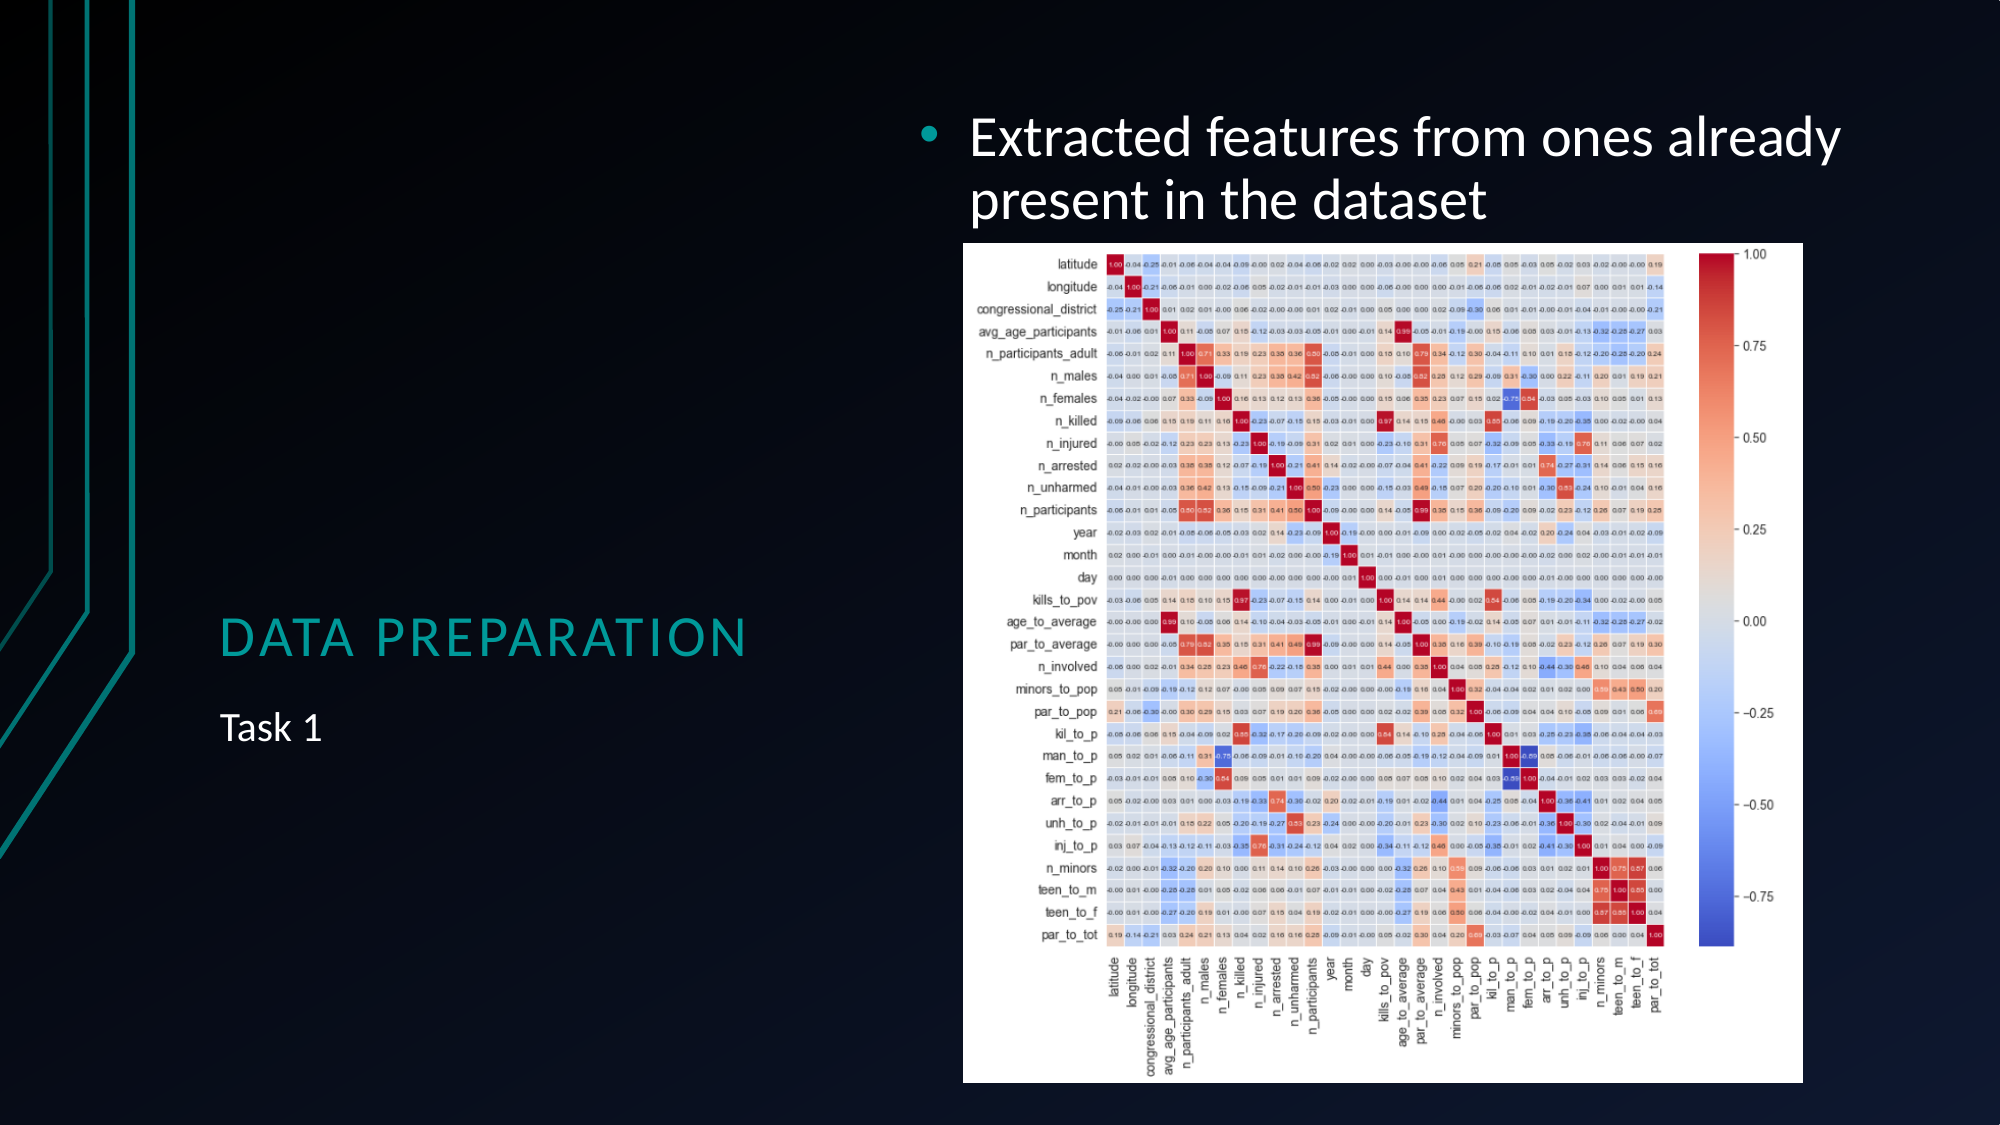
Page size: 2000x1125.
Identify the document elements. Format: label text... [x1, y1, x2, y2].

list Extracted features from ones already present in the dataset [899, 95, 1900, 1013]
title Data preparation [199, 279, 867, 680]
picture [963, 243, 1803, 1083]
list Task 1 [199, 695, 867, 1013]
